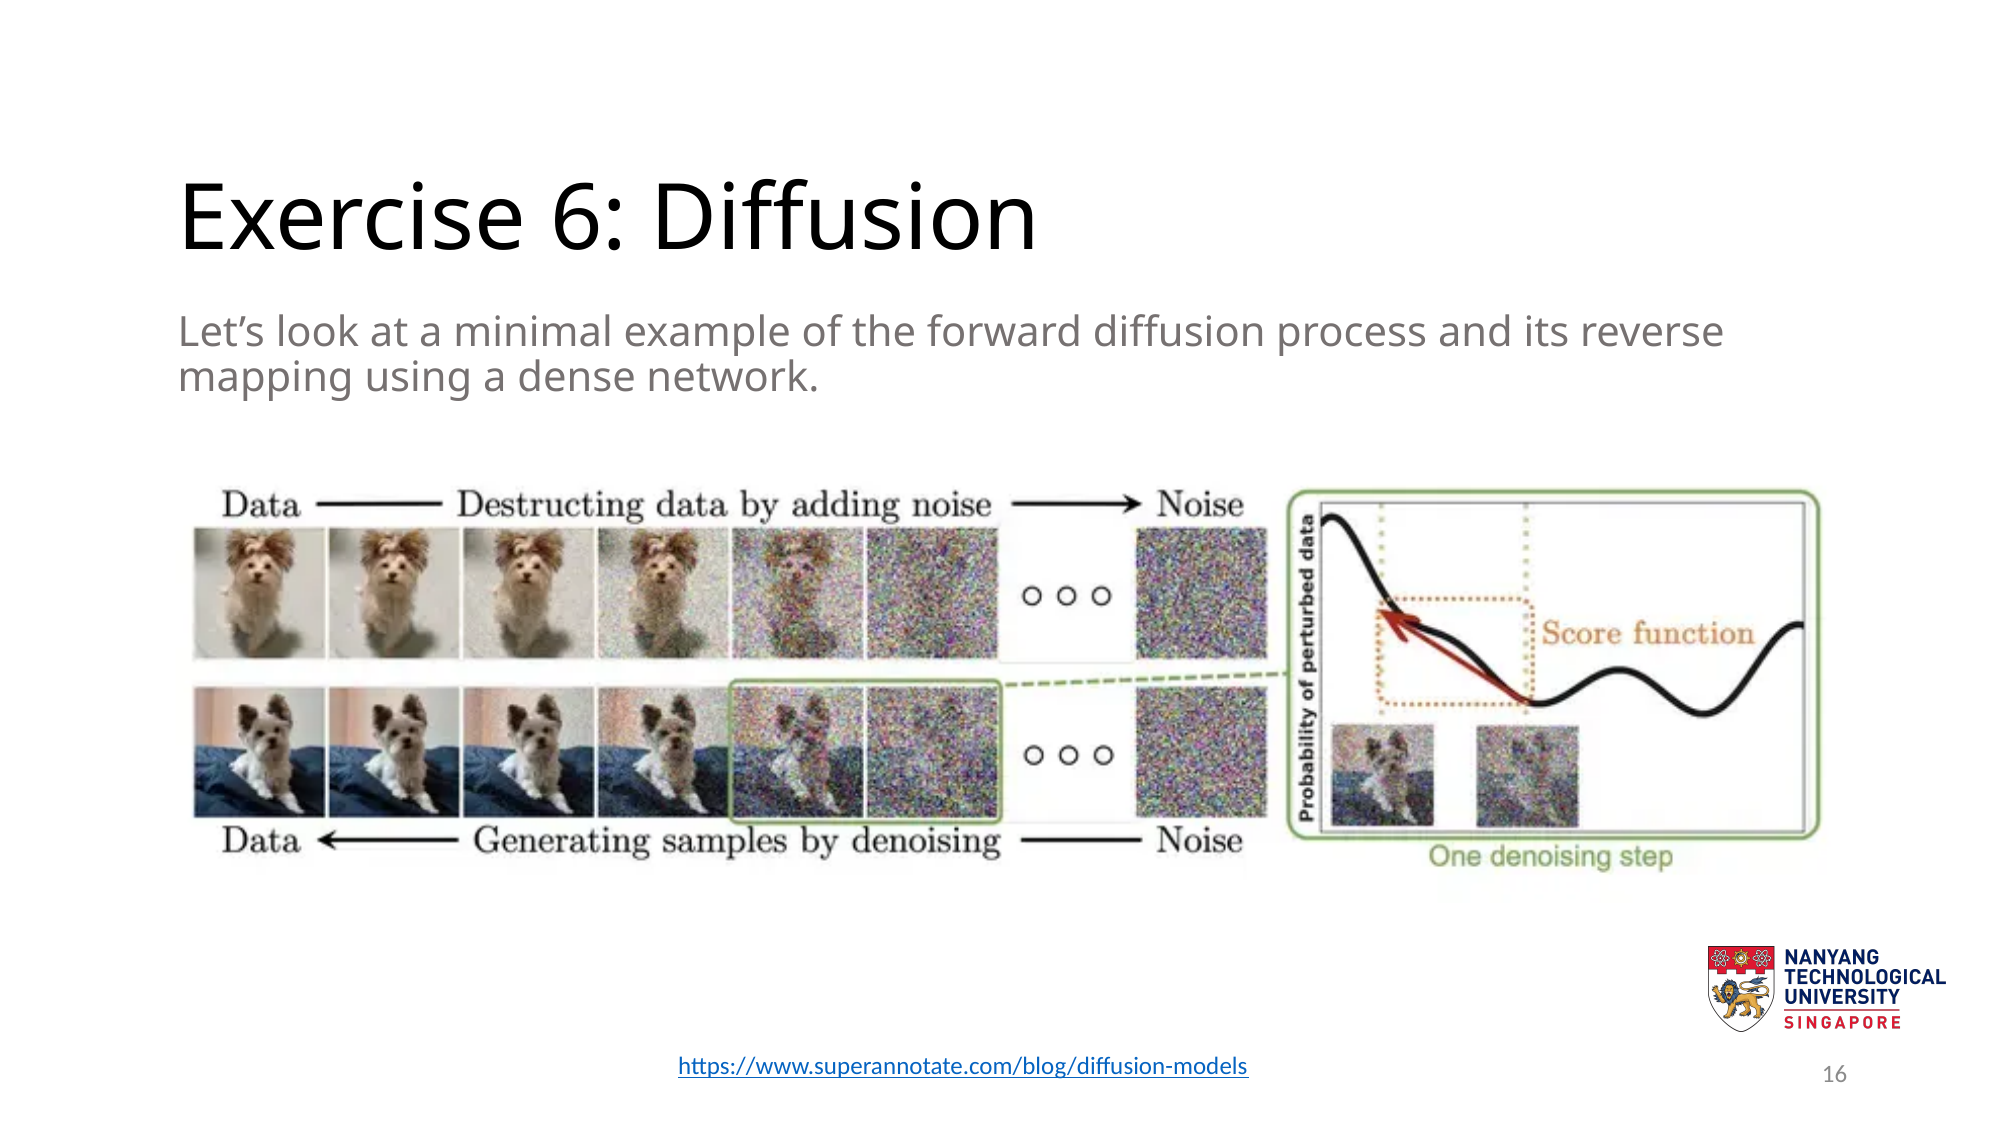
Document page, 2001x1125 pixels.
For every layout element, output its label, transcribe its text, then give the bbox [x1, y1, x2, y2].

picture [1708, 946, 1946, 1032]
text_box Exercise 6: Diffusion [162, 110, 1888, 329]
text_box [137, 85, 1863, 304]
list Let’s look at a minimal example of the forward diffusion process and its reverse mapping using a dense network. [162, 329, 1808, 411]
picture [144, 454, 1863, 903]
slide_number 16 [1412, 1042, 1863, 1103]
text_box https://www.superannotate.com/blog/diffusion-models [662, 1042, 1264, 1088]
